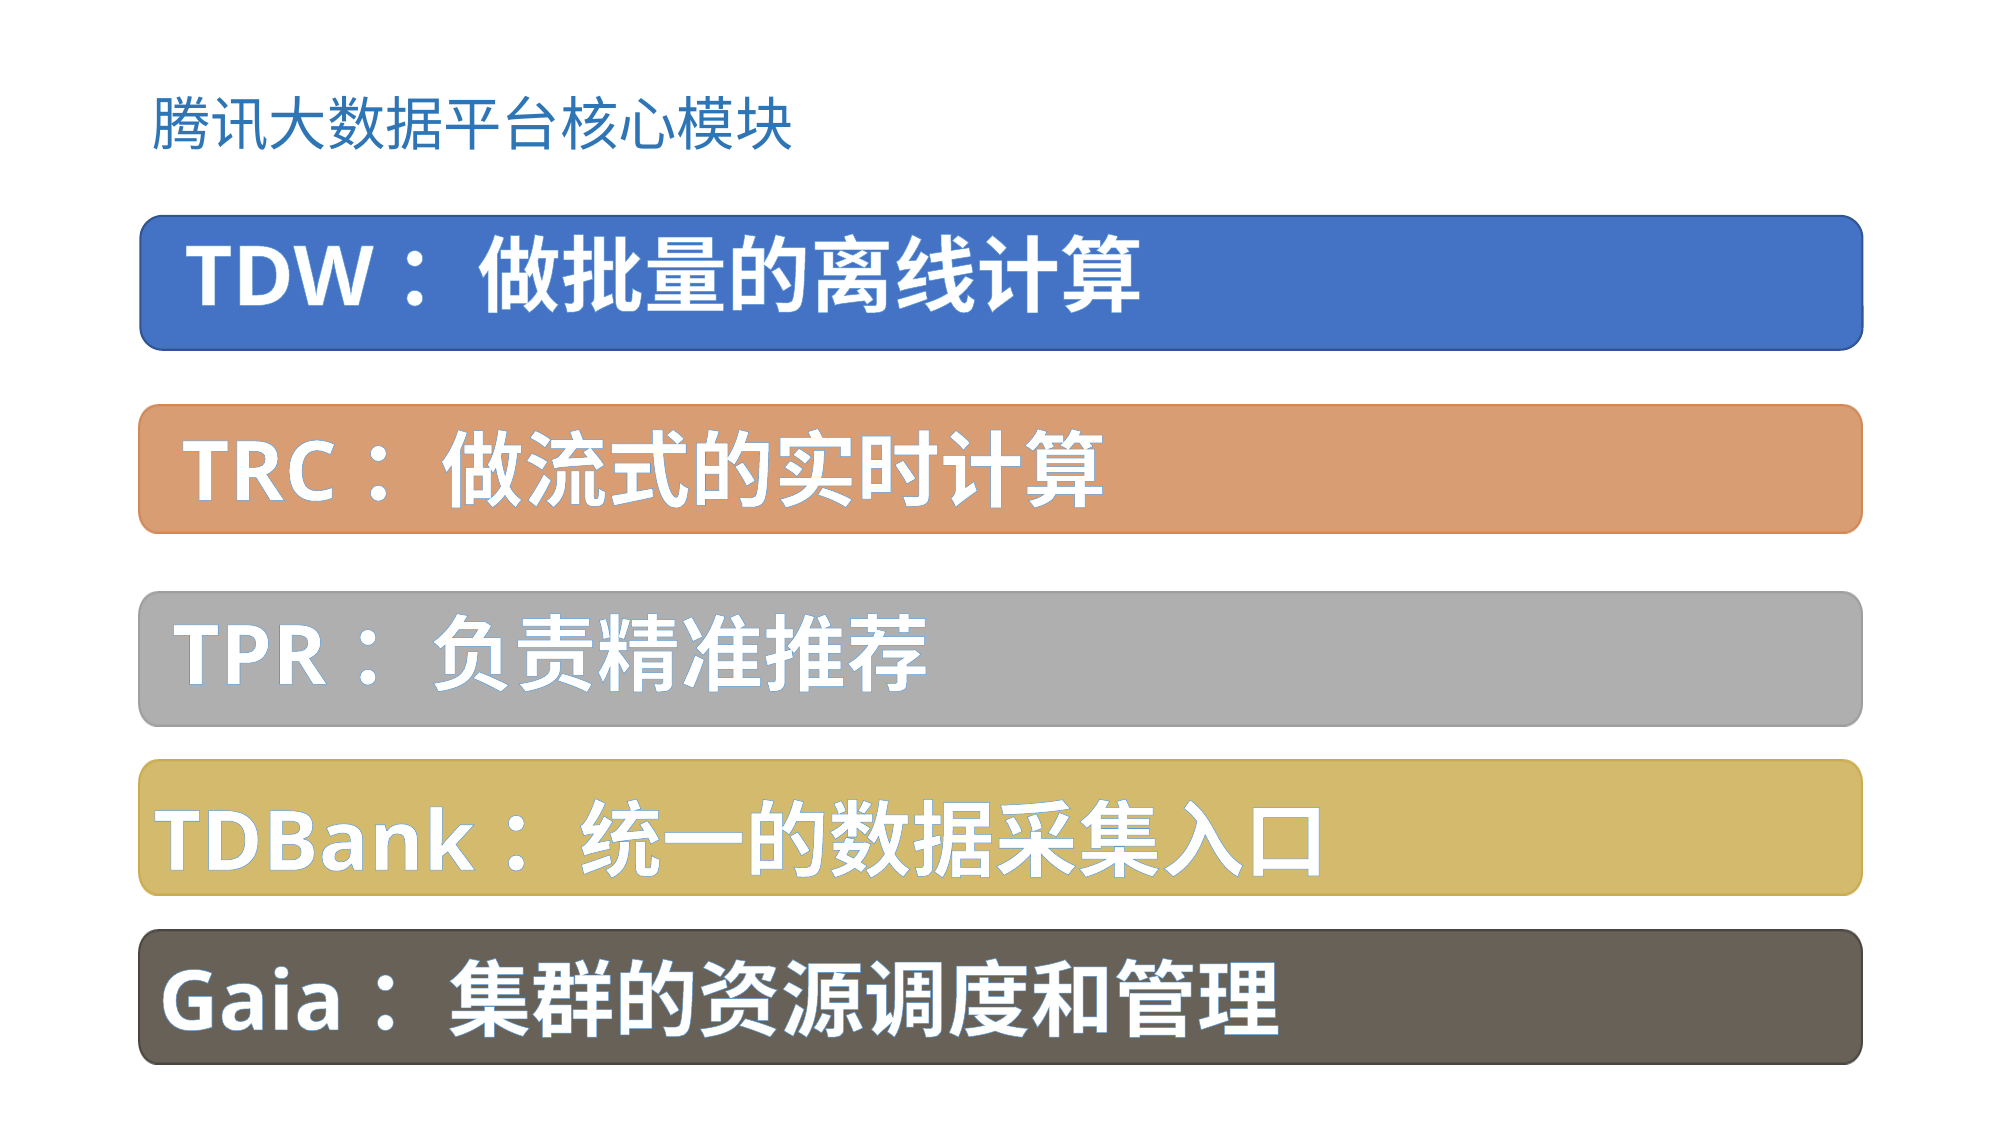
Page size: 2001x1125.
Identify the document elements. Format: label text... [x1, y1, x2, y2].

picture [138, 591, 1863, 727]
text_box TDW：做批量的离线计算 [169, 214, 1159, 330]
picture [138, 404, 1863, 534]
text_box [139, 214, 1864, 351]
picture [138, 929, 1863, 1066]
picture [138, 759, 1863, 896]
title 腾讯大数据平台核心模块 [137, 59, 1452, 194]
